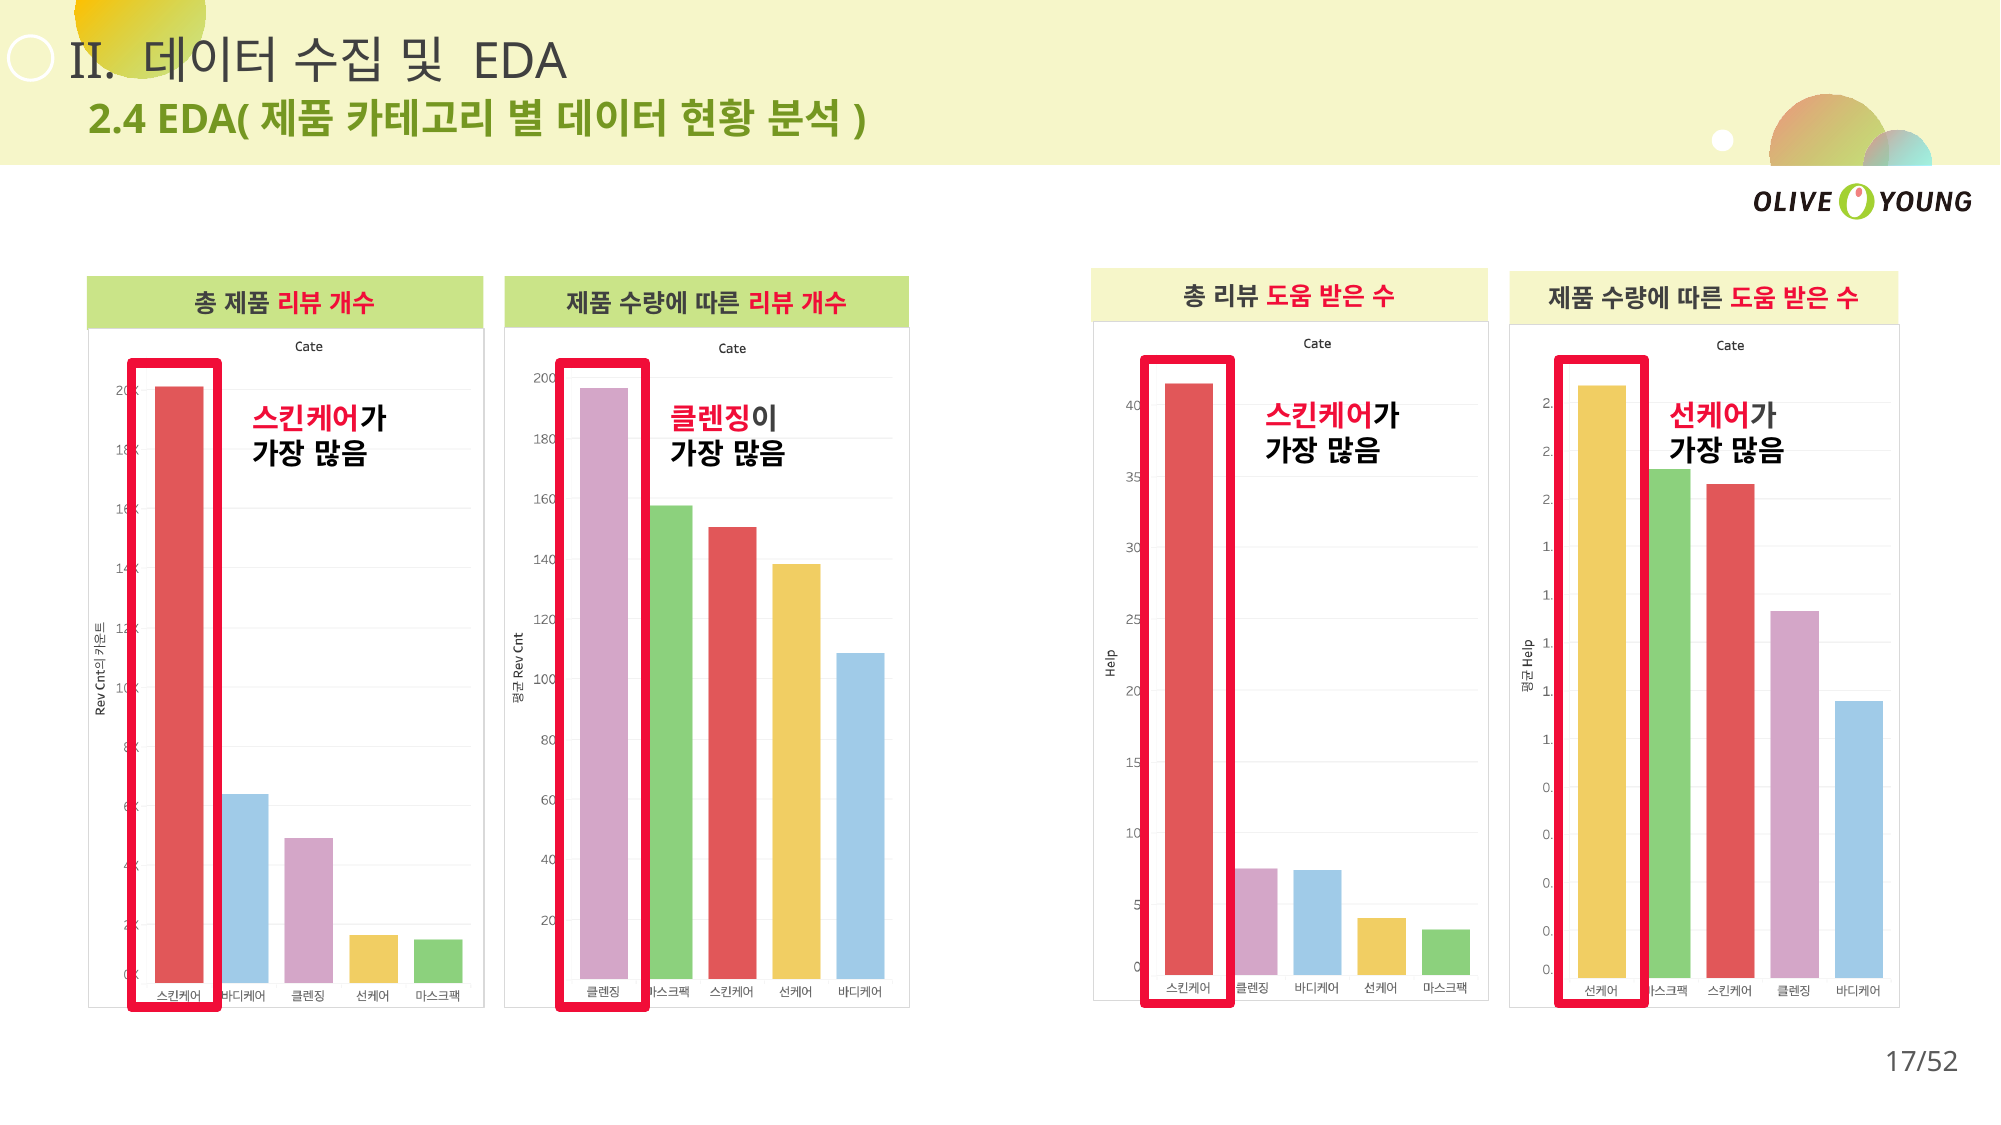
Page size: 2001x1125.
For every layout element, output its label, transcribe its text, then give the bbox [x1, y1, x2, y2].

text_box 2.4 EDA(제품 카테고리 별 데이터 현황 분석) [68, 72, 928, 147]
text_box II. 데이터 수집 및 EDA [41, 8, 773, 105]
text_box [86, 275, 910, 1008]
picture [1744, 174, 1983, 228]
slide_number 17/52 [1828, 1019, 1974, 1106]
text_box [1090, 267, 1899, 1007]
